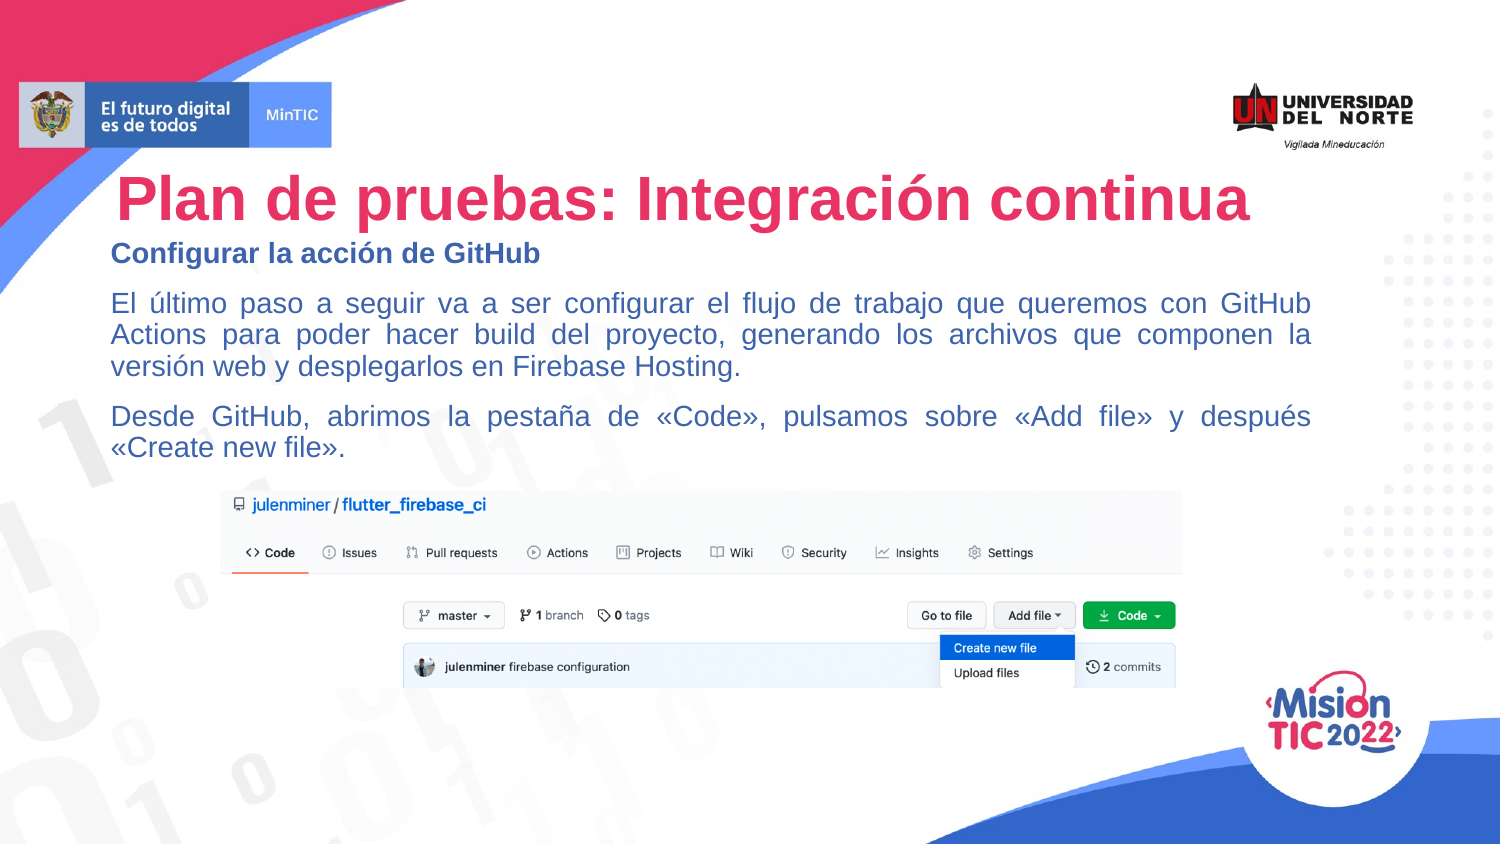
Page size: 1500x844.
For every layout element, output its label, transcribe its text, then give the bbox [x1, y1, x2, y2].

text_box Configurar la acción de GitHub El último paso a seguir va a ser configurar el flujo de trabajo que queremos con GitHub Actions para poder hacer build del proyecto, generando los archivos que componen la versión web y desplegarlos en Firebase Hosting. Desde GitHub, abrimos la pestaña de «Code», pulsamos sobre «Add file» y después «Create new file». . [110, 232, 1314, 741]
text_box Plan de pruebas: Integración continua [104, 133, 1343, 239]
picture [0, 0, 1500, 844]
